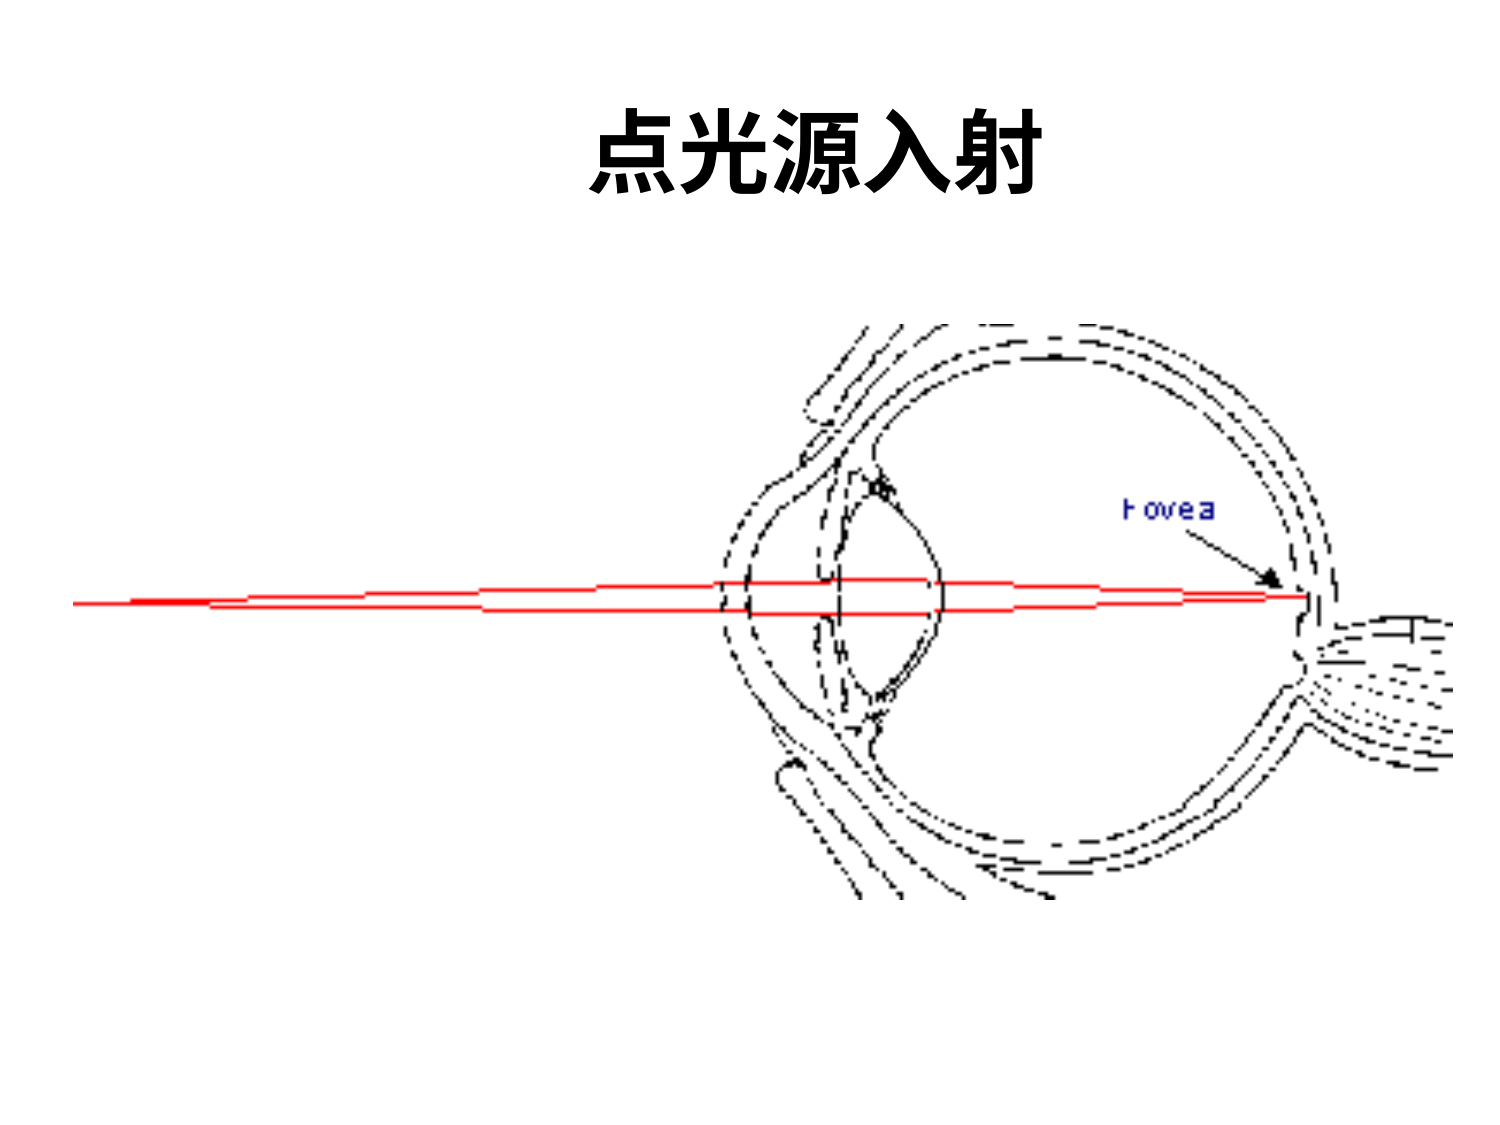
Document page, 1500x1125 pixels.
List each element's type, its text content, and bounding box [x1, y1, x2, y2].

picture [73, 324, 1453, 901]
text_box 点光源入射 [413, 87, 1220, 213]
